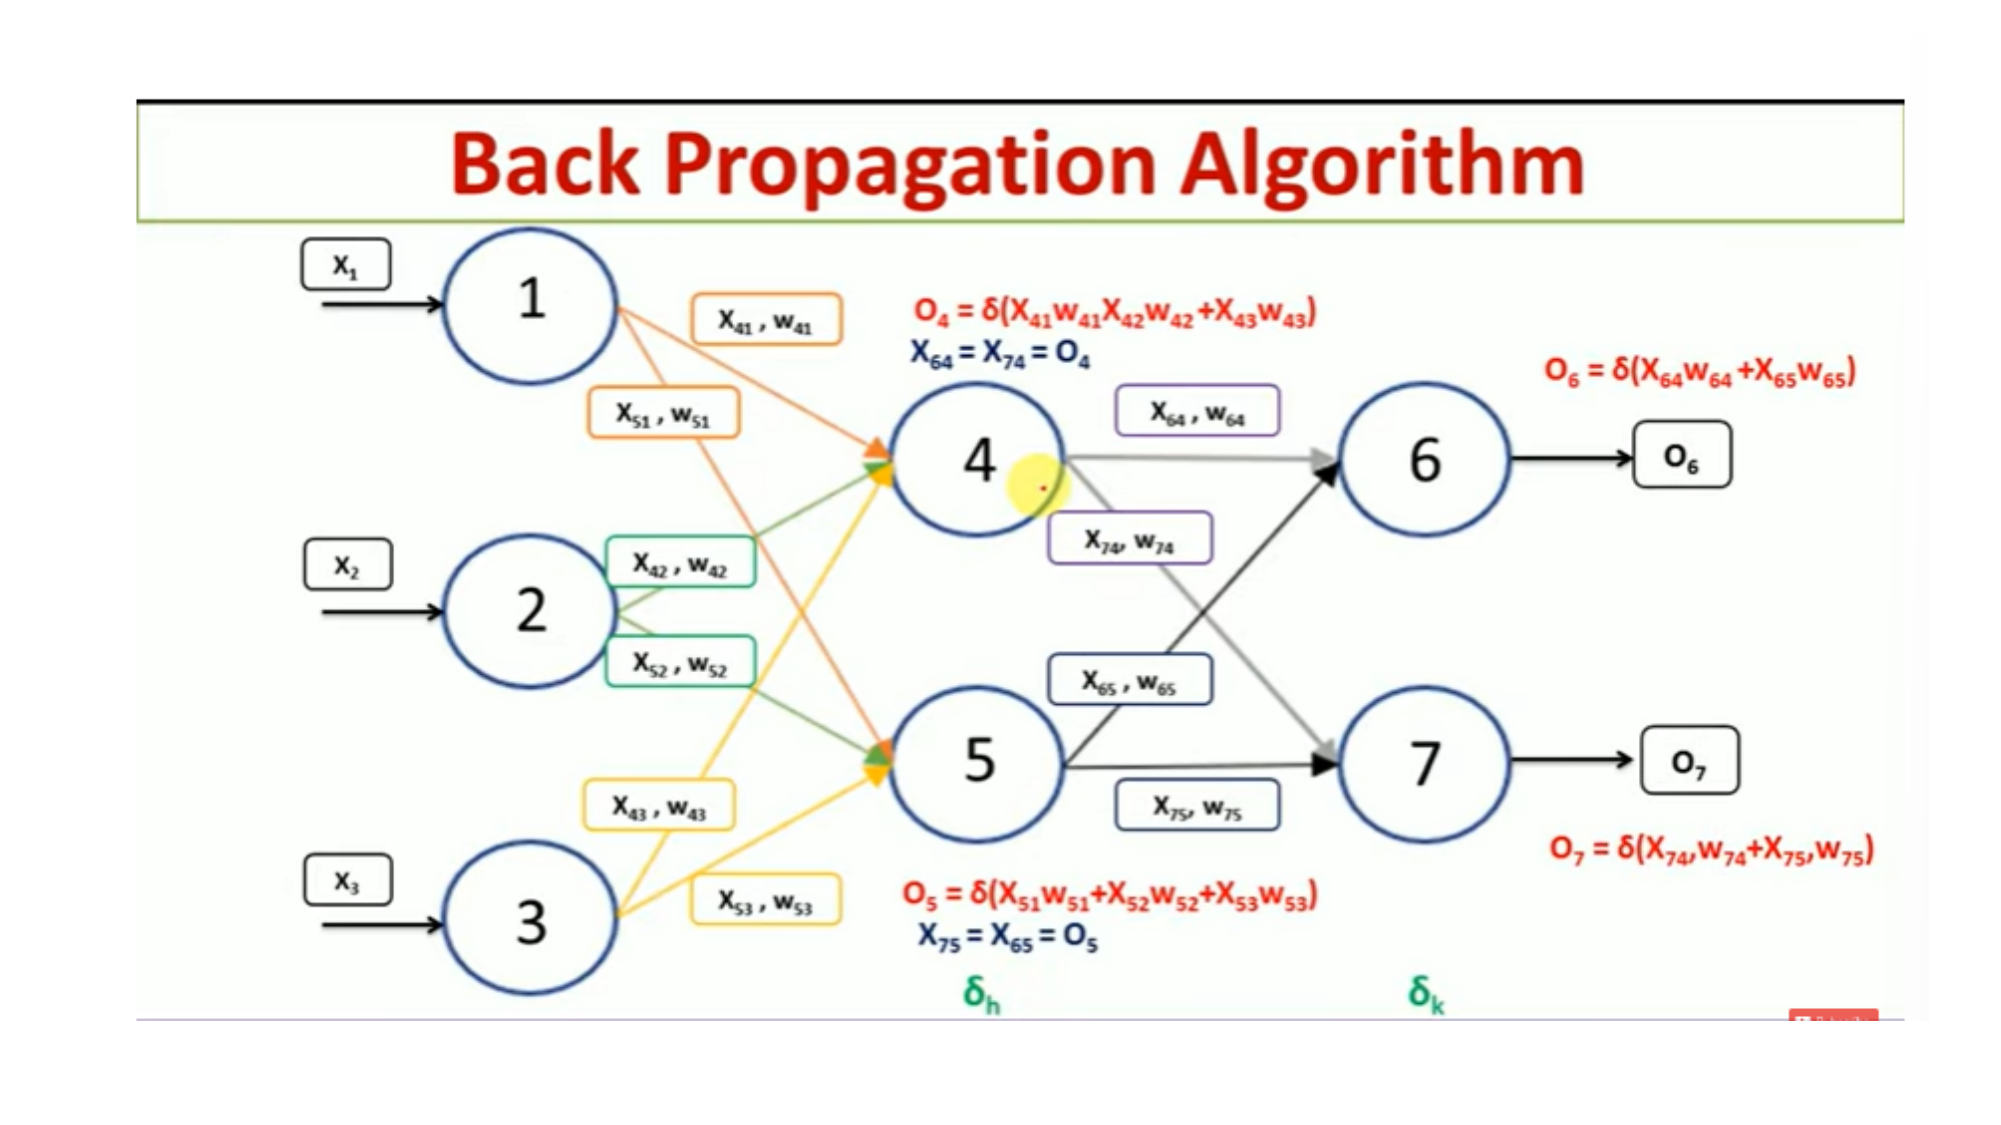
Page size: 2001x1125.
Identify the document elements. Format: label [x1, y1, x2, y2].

picture [119, 30, 1929, 1021]
